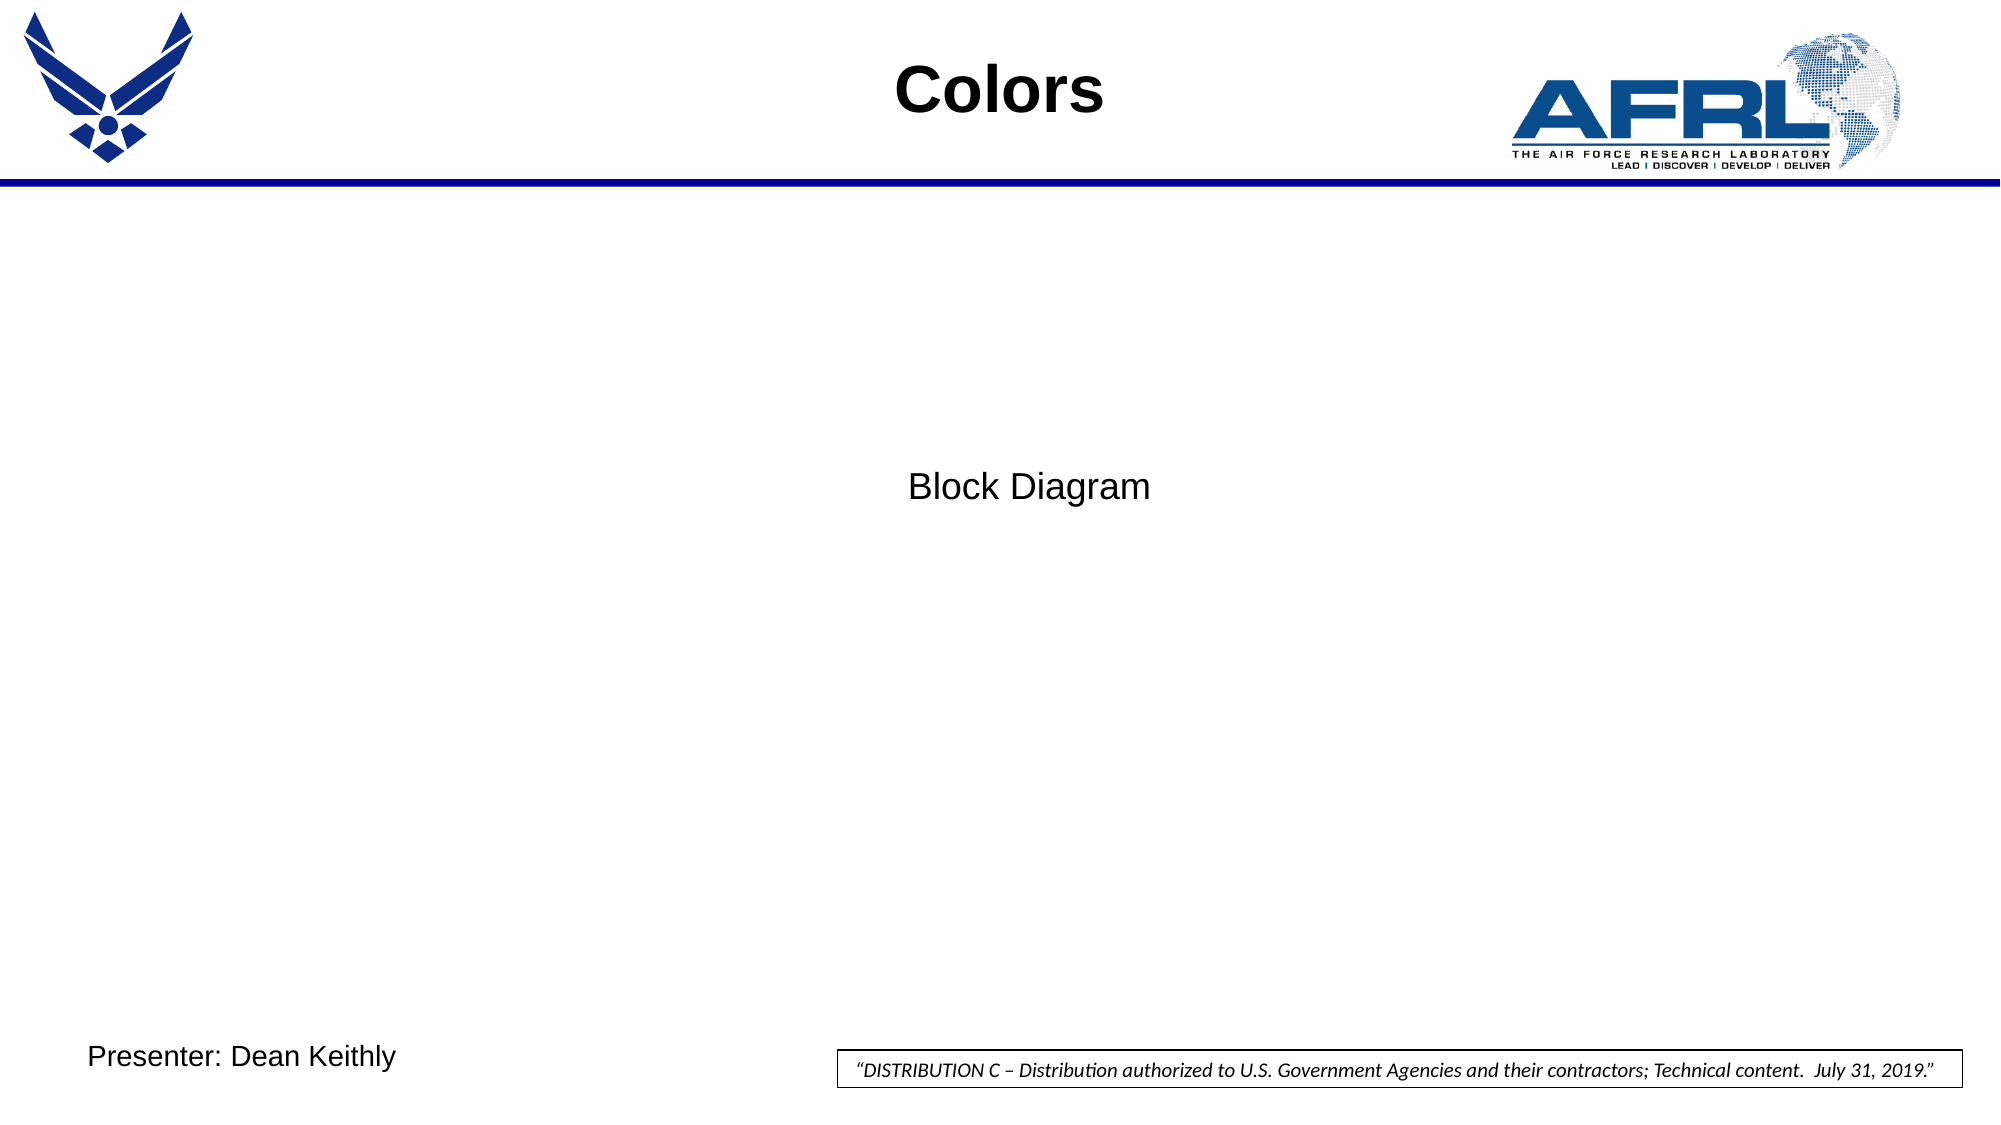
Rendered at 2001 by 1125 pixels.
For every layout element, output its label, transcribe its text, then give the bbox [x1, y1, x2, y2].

picture [1567, 33, 1900, 169]
text_box Presenter: Dean Keithly [72, 1030, 412, 1081]
text_box Colors [432, 0, 1567, 173]
text_box Block Diagram [893, 454, 1167, 514]
